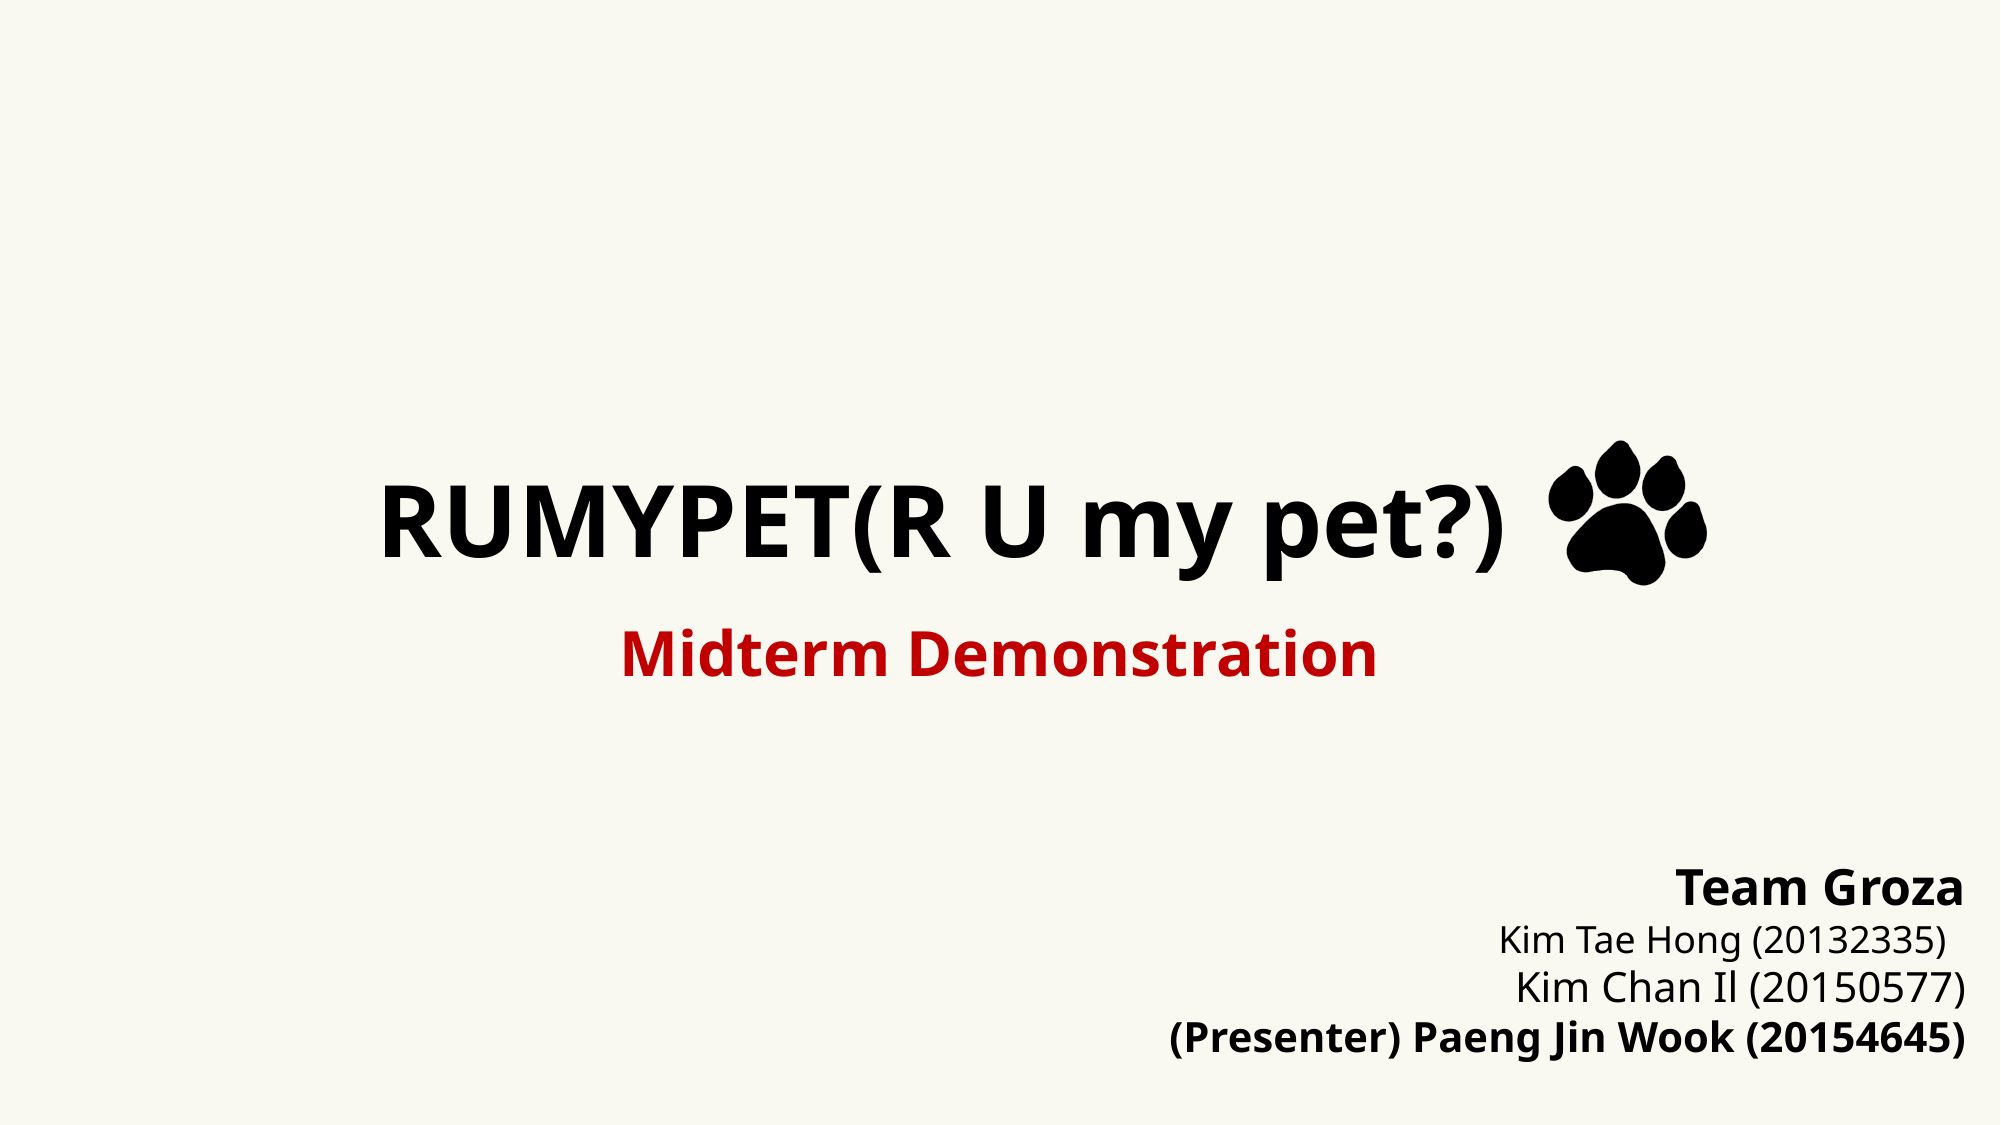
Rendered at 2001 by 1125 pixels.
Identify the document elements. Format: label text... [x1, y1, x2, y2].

text_box Team Groza Kim Tae Hong (20132335) Kim Chan Il (20150577) (Presenter) Paeng Jin Wook (20154645) [758, 848, 1974, 1069]
picture [1520, 412, 1732, 623]
text_box Midterm Demonstration [0, 606, 2000, 697]
text_box RUMYPET(R U my pet?) [364, 449, 1520, 585]
